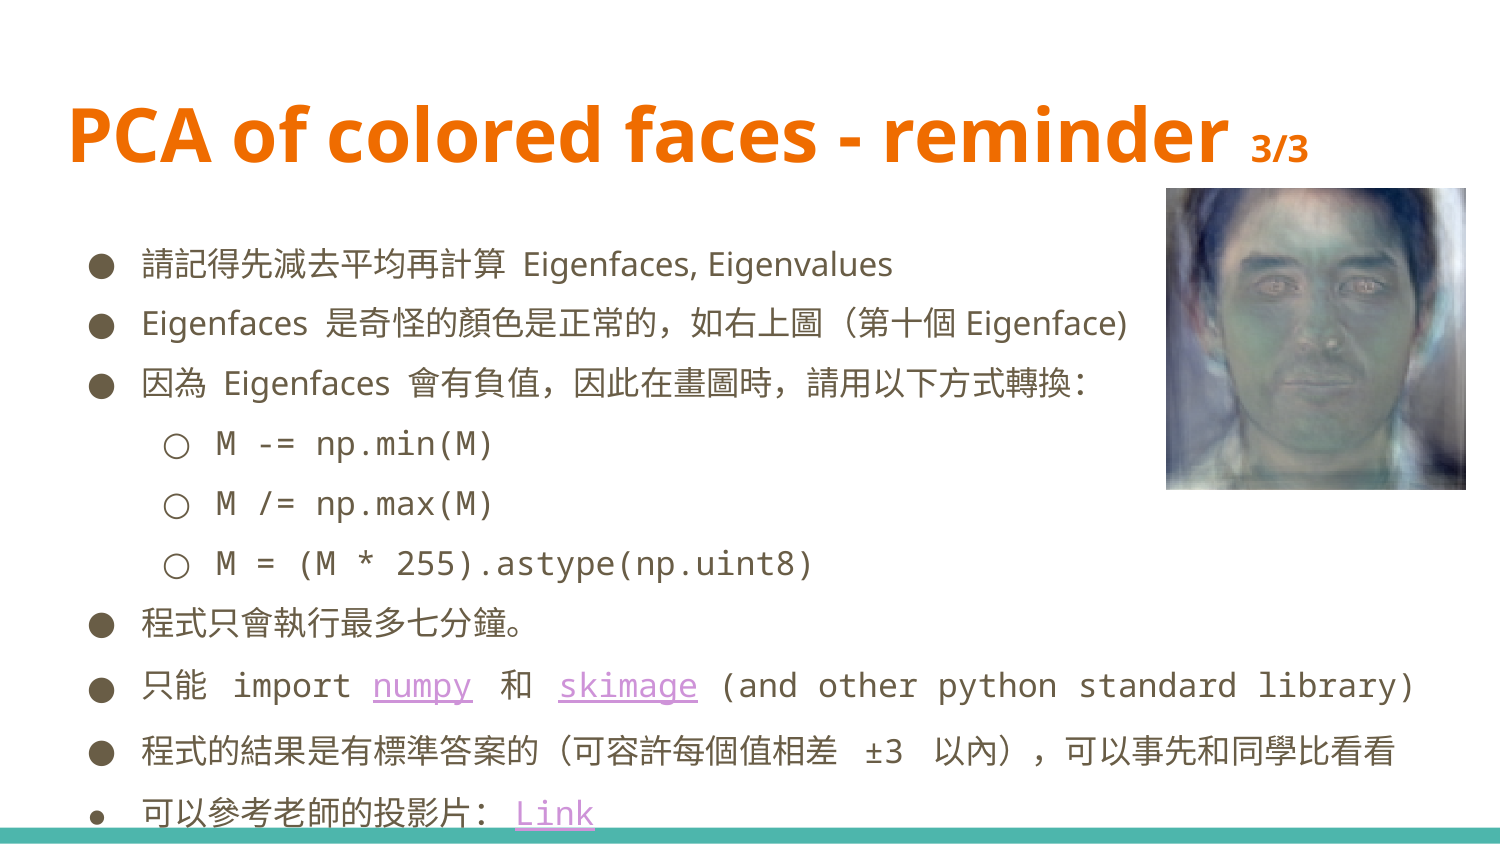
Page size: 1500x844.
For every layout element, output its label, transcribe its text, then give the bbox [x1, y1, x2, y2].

picture [1166, 188, 1466, 490]
title PCA of colored faces - reminder 3/3 [51, 72, 1449, 189]
list 請記得先減去平均再計算 Eigenfaces, Eigenvalues Eigenfaces 是奇怪的顏色是正常的，如右上圖（第十個Eigenface) 因為 Eigenfaces 會有負值，因此在畫圖時，請用以下方式轉換： M -= np.min(M) M /= np.max(M) M = (M * 255).astype(np.uint8) 程式只會執行最多七分鐘。 只能 import numpy 和 skimage (and other python standard library) 程式的結果是有標準答案的（可容許每個值相差 ±3 以內），可以事先和同學比看看 可以參考老師的投影片：Link [51, 207, 1449, 808]
